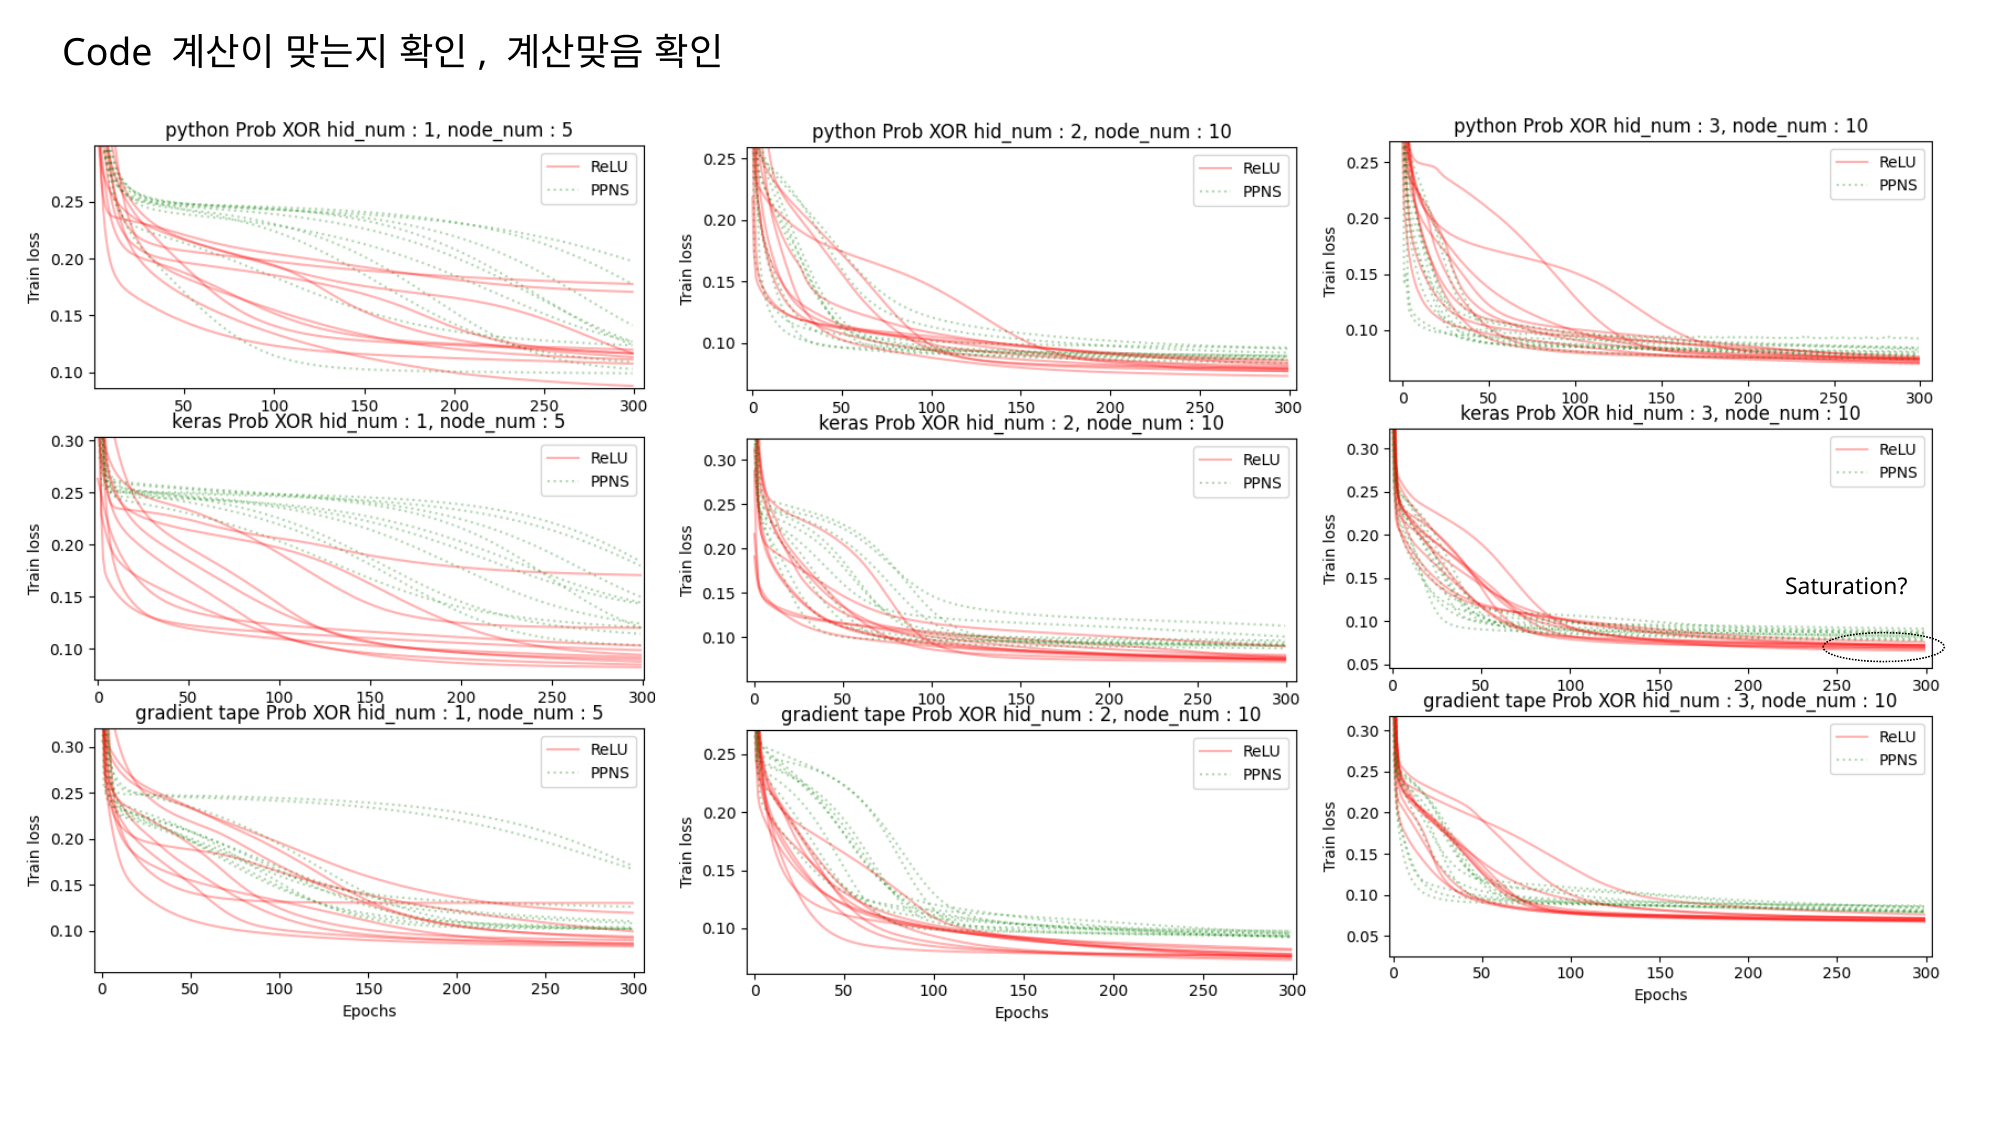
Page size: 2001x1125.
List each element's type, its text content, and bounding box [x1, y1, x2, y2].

picture [19, 120, 655, 1022]
picture [678, 115, 1315, 1027]
text_box Code 계산이 맞는지 확인, 계산맞음 확인 [47, 20, 739, 81]
picture [1316, 115, 1945, 1010]
